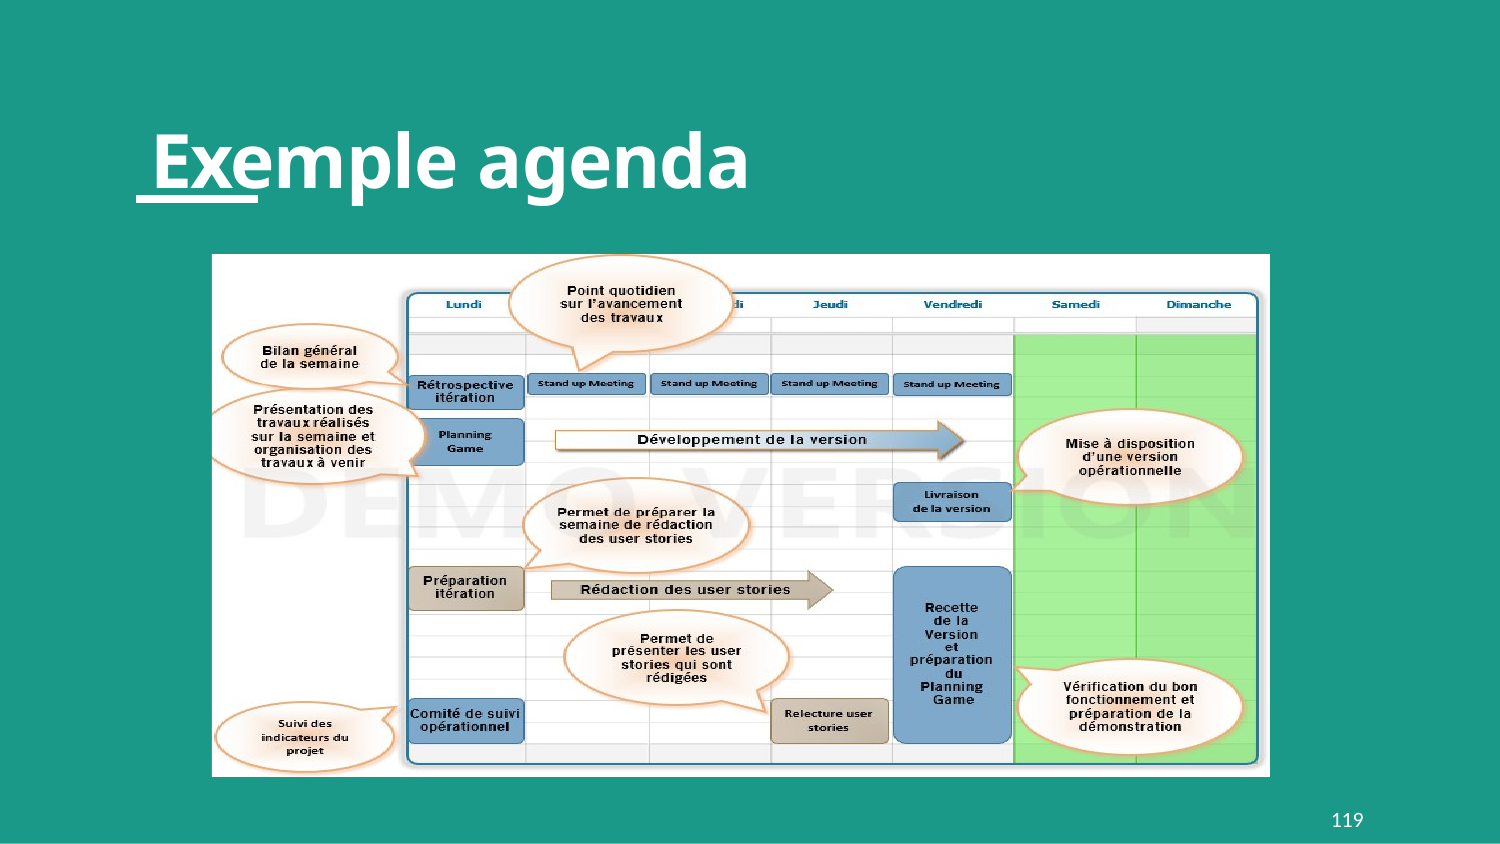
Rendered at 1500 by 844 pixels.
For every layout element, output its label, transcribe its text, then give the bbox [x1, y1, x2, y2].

title Exemple agenda [147, 111, 796, 255]
text_box [211, 254, 1270, 777]
text_box 119 [1326, 808, 1367, 832]
